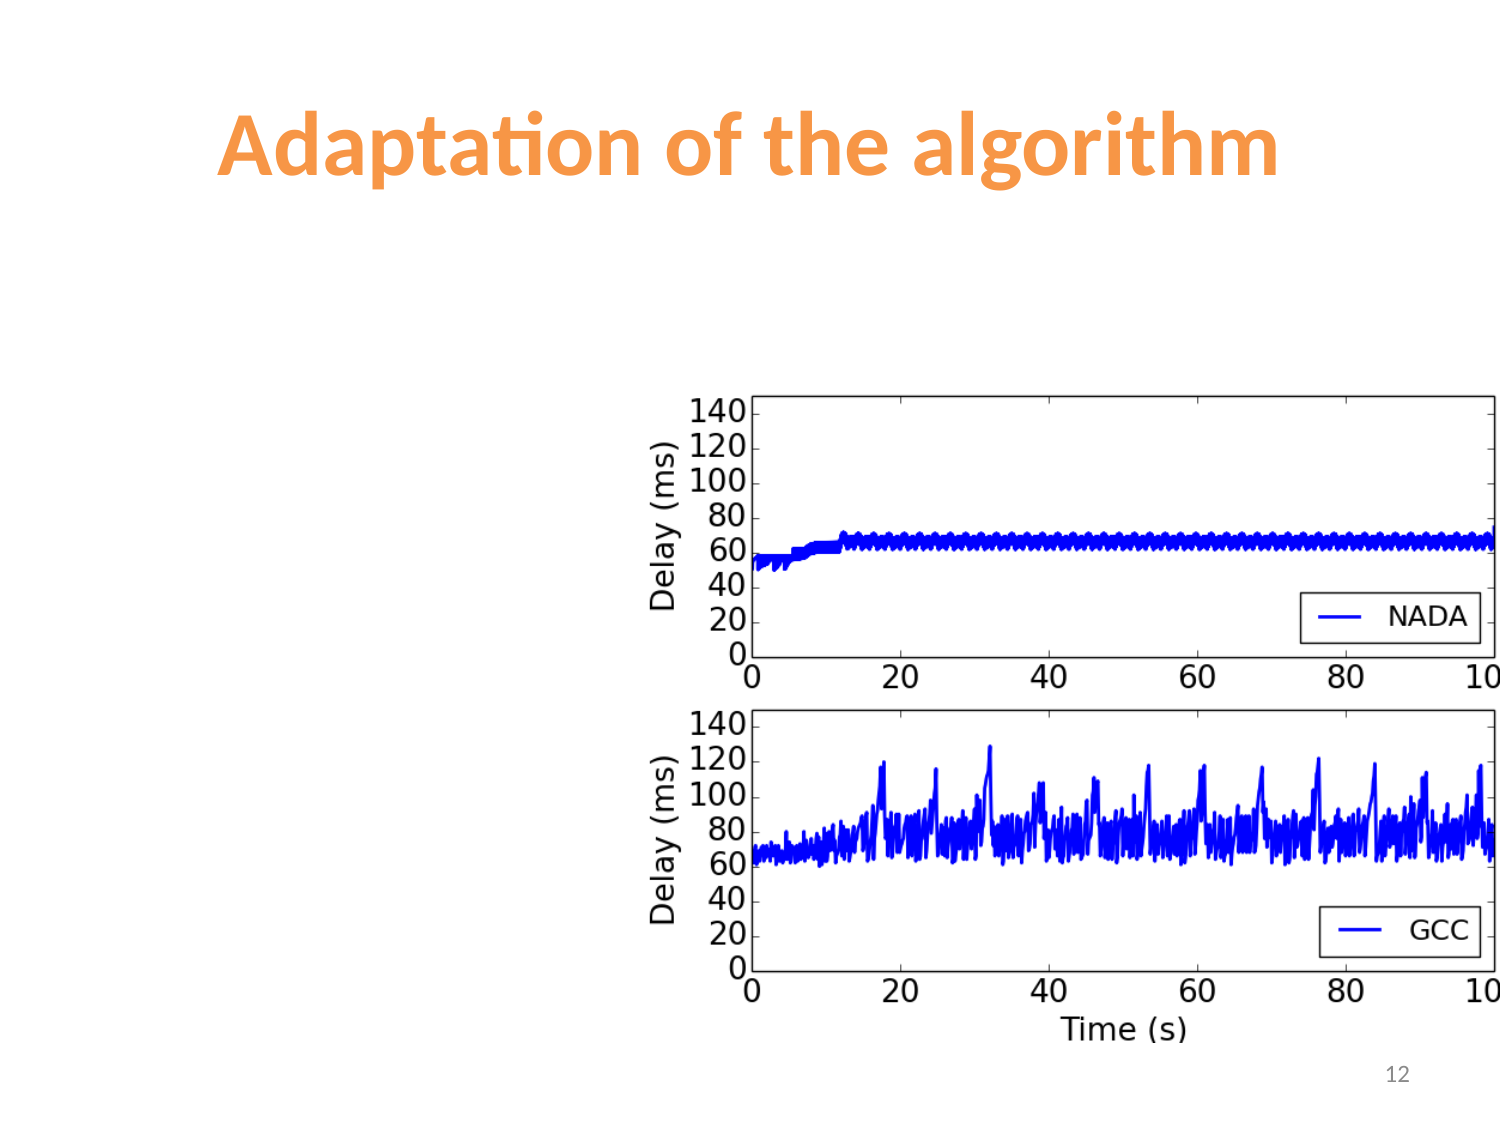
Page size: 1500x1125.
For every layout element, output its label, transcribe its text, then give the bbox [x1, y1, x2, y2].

slide_number 12 [1074, 1051, 1425, 1103]
title Adaptation of the algorithm [75, 45, 1425, 233]
picture [631, 324, 1500, 1043]
